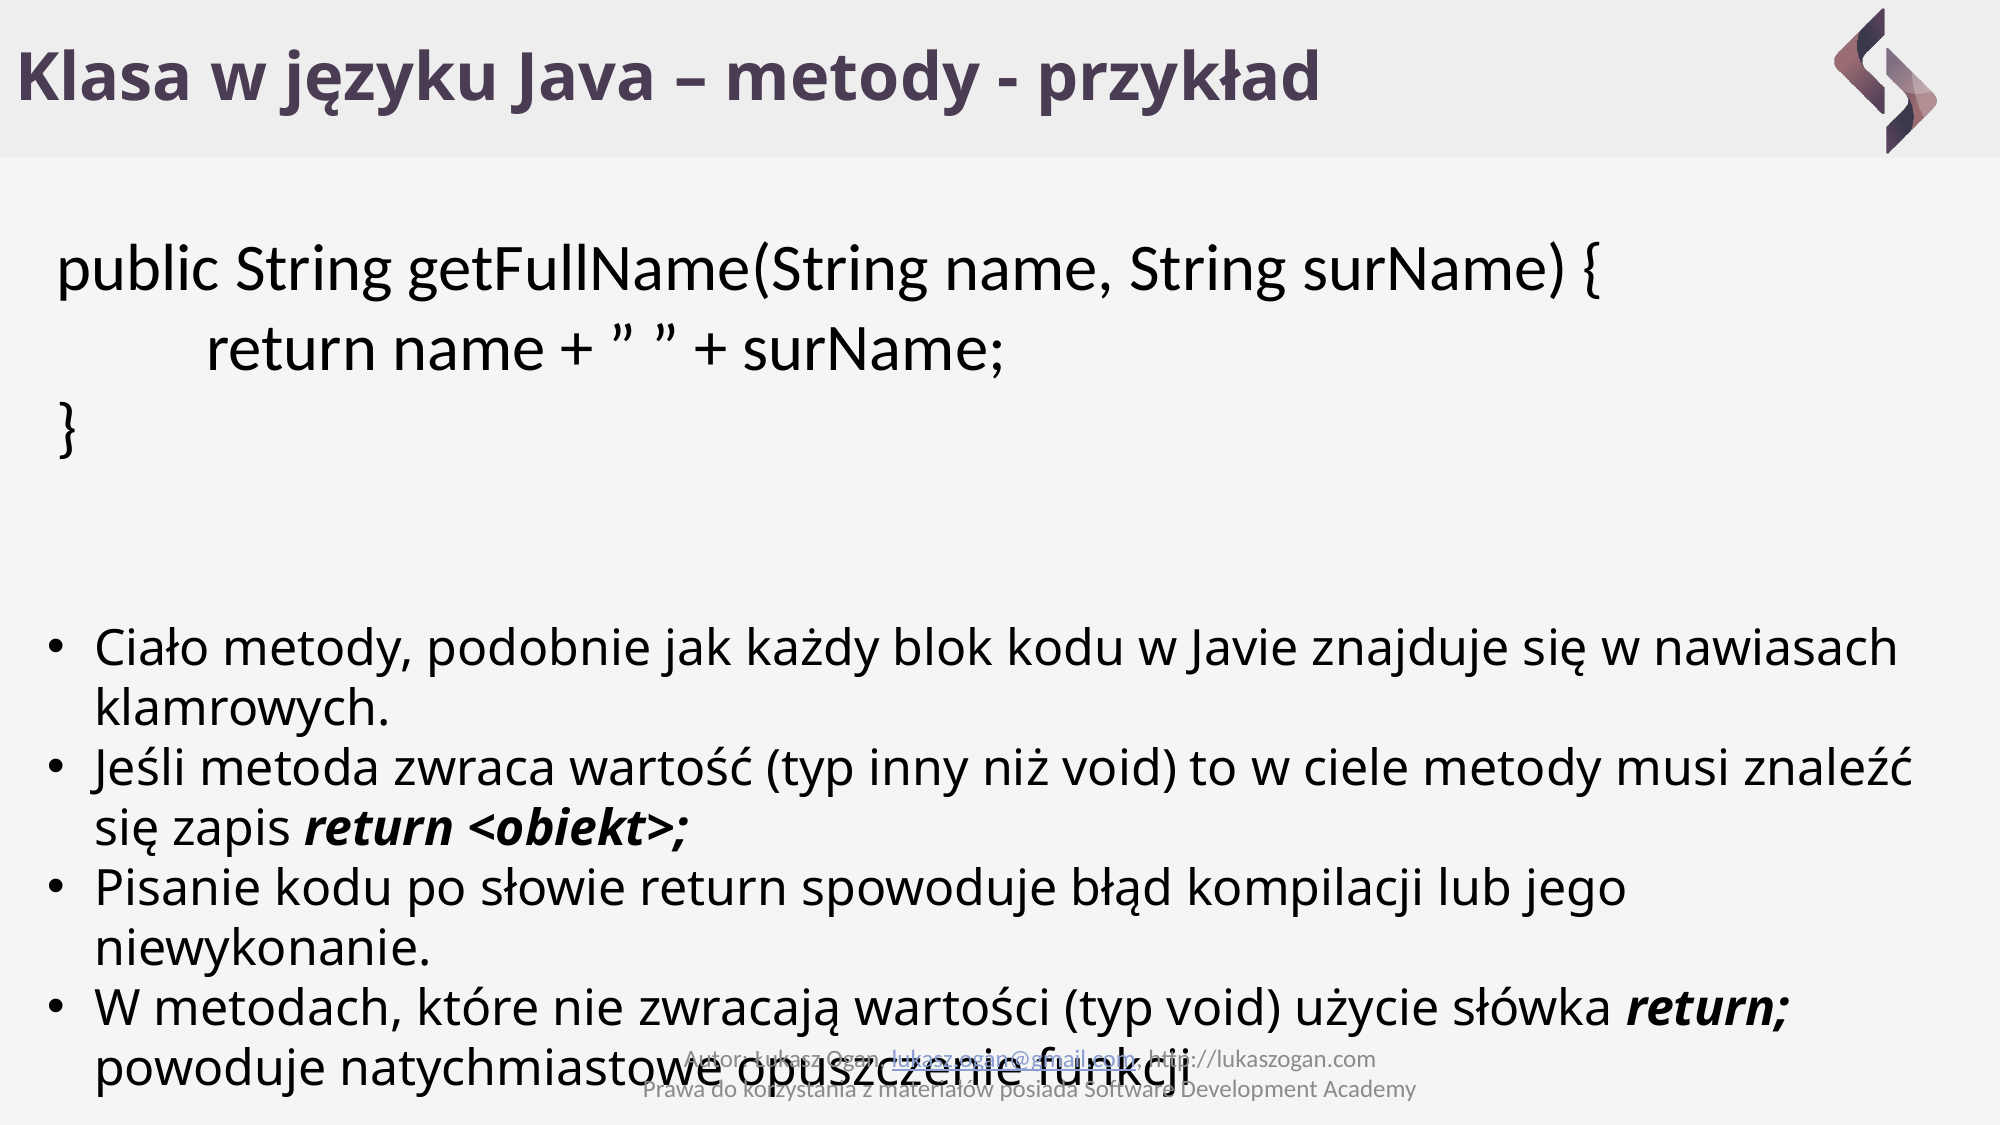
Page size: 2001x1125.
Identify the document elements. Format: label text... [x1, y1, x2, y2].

picture [1787, 0, 2001, 166]
text_box Ciało metody, podobnie jak każdy blok kodu w Javie znajduje się w nawiasach klamrowych. Jeśli metoda zwraca wartość (typ inny niż void) to w ciele metody musi znaleźć się zapis return <obiekt>; Pisanie kodu po słowie return spowoduje błąd kompilacji lub jego niewykonanie. W metodach, które nie zwracają wartości (typ void) użycie słówka return; powoduje natychmiastowe opuszczenie funkcji [32, 608, 1963, 1103]
text_box public String getFullName(String name, String surName) { return name + ” ” + surName; } [41, 216, 1621, 472]
title Klasa w języku Java – metody - przykład [0, 0, 1788, 158]
footer Autor: Łukasz Ogan, lukasz.ogan@gmail.com, http://lukaszogan.com Prawa do korzystania z materiałów posiada Software Development Academy [556, 1042, 1505, 1103]
